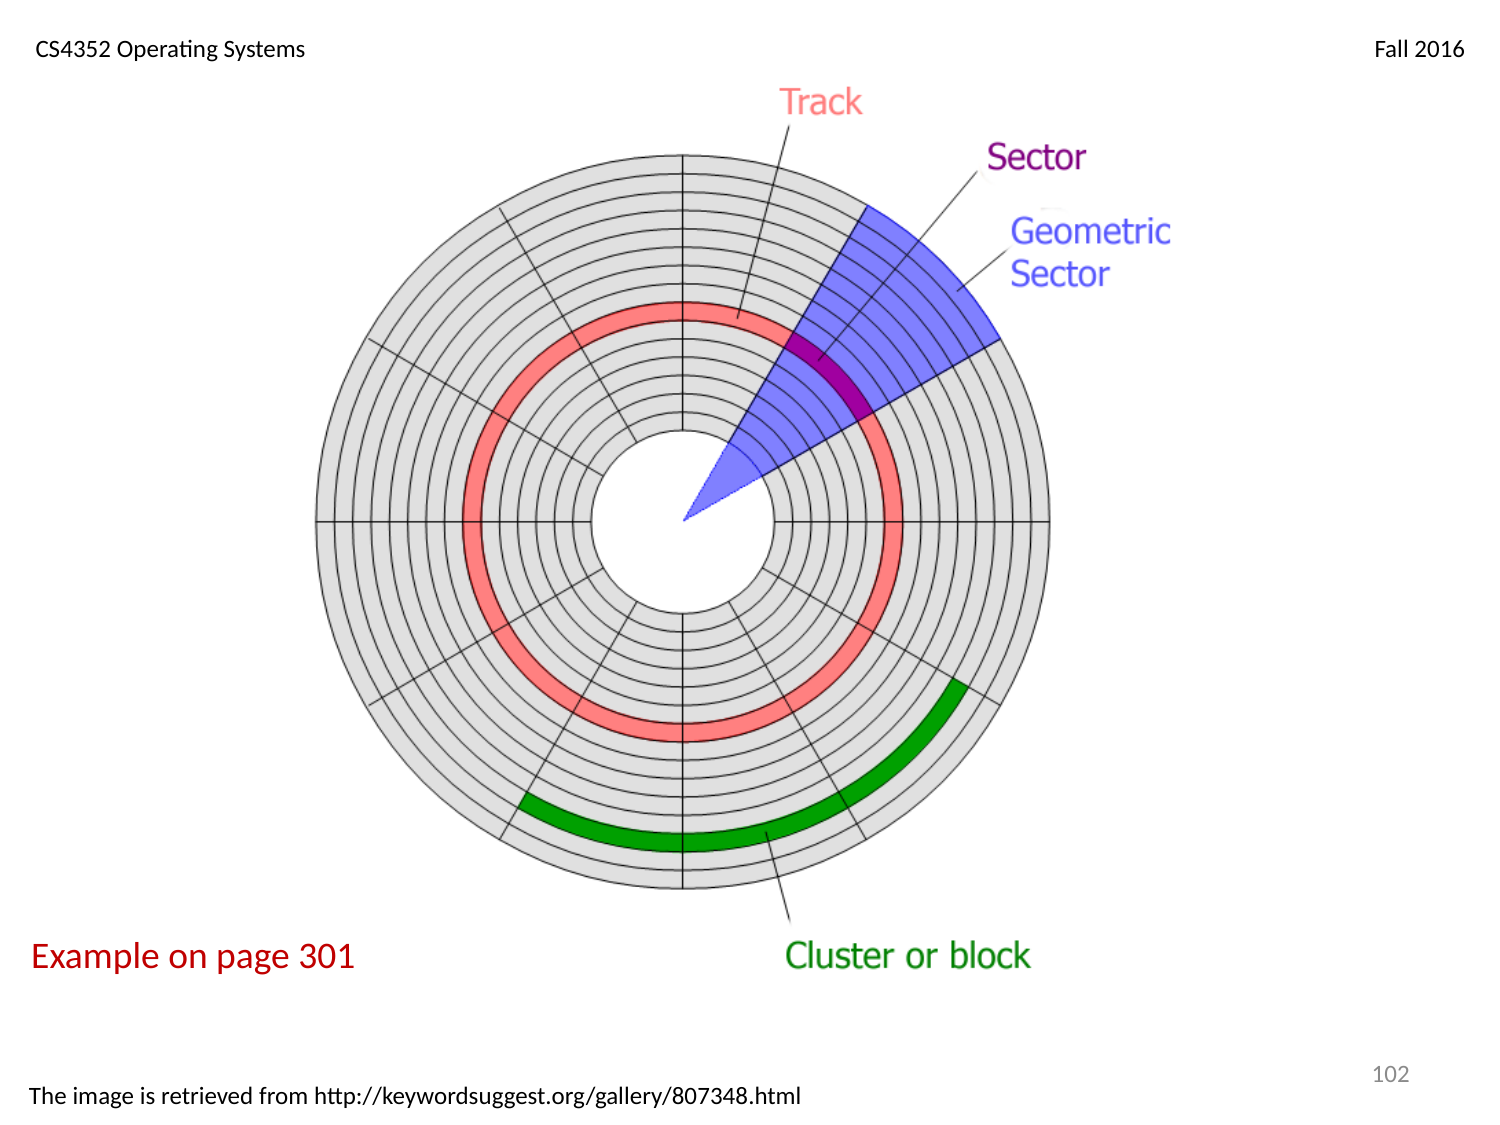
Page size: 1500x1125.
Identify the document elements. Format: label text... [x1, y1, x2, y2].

text_box Example on page 301 [16, 923, 299, 983]
text_box The image is retrieved from http://keywordsuggest.org/gallery/807348.html [14, 1072, 1277, 1118]
picture [304, 69, 1185, 986]
slide_number 102 [1074, 1042, 1425, 1103]
